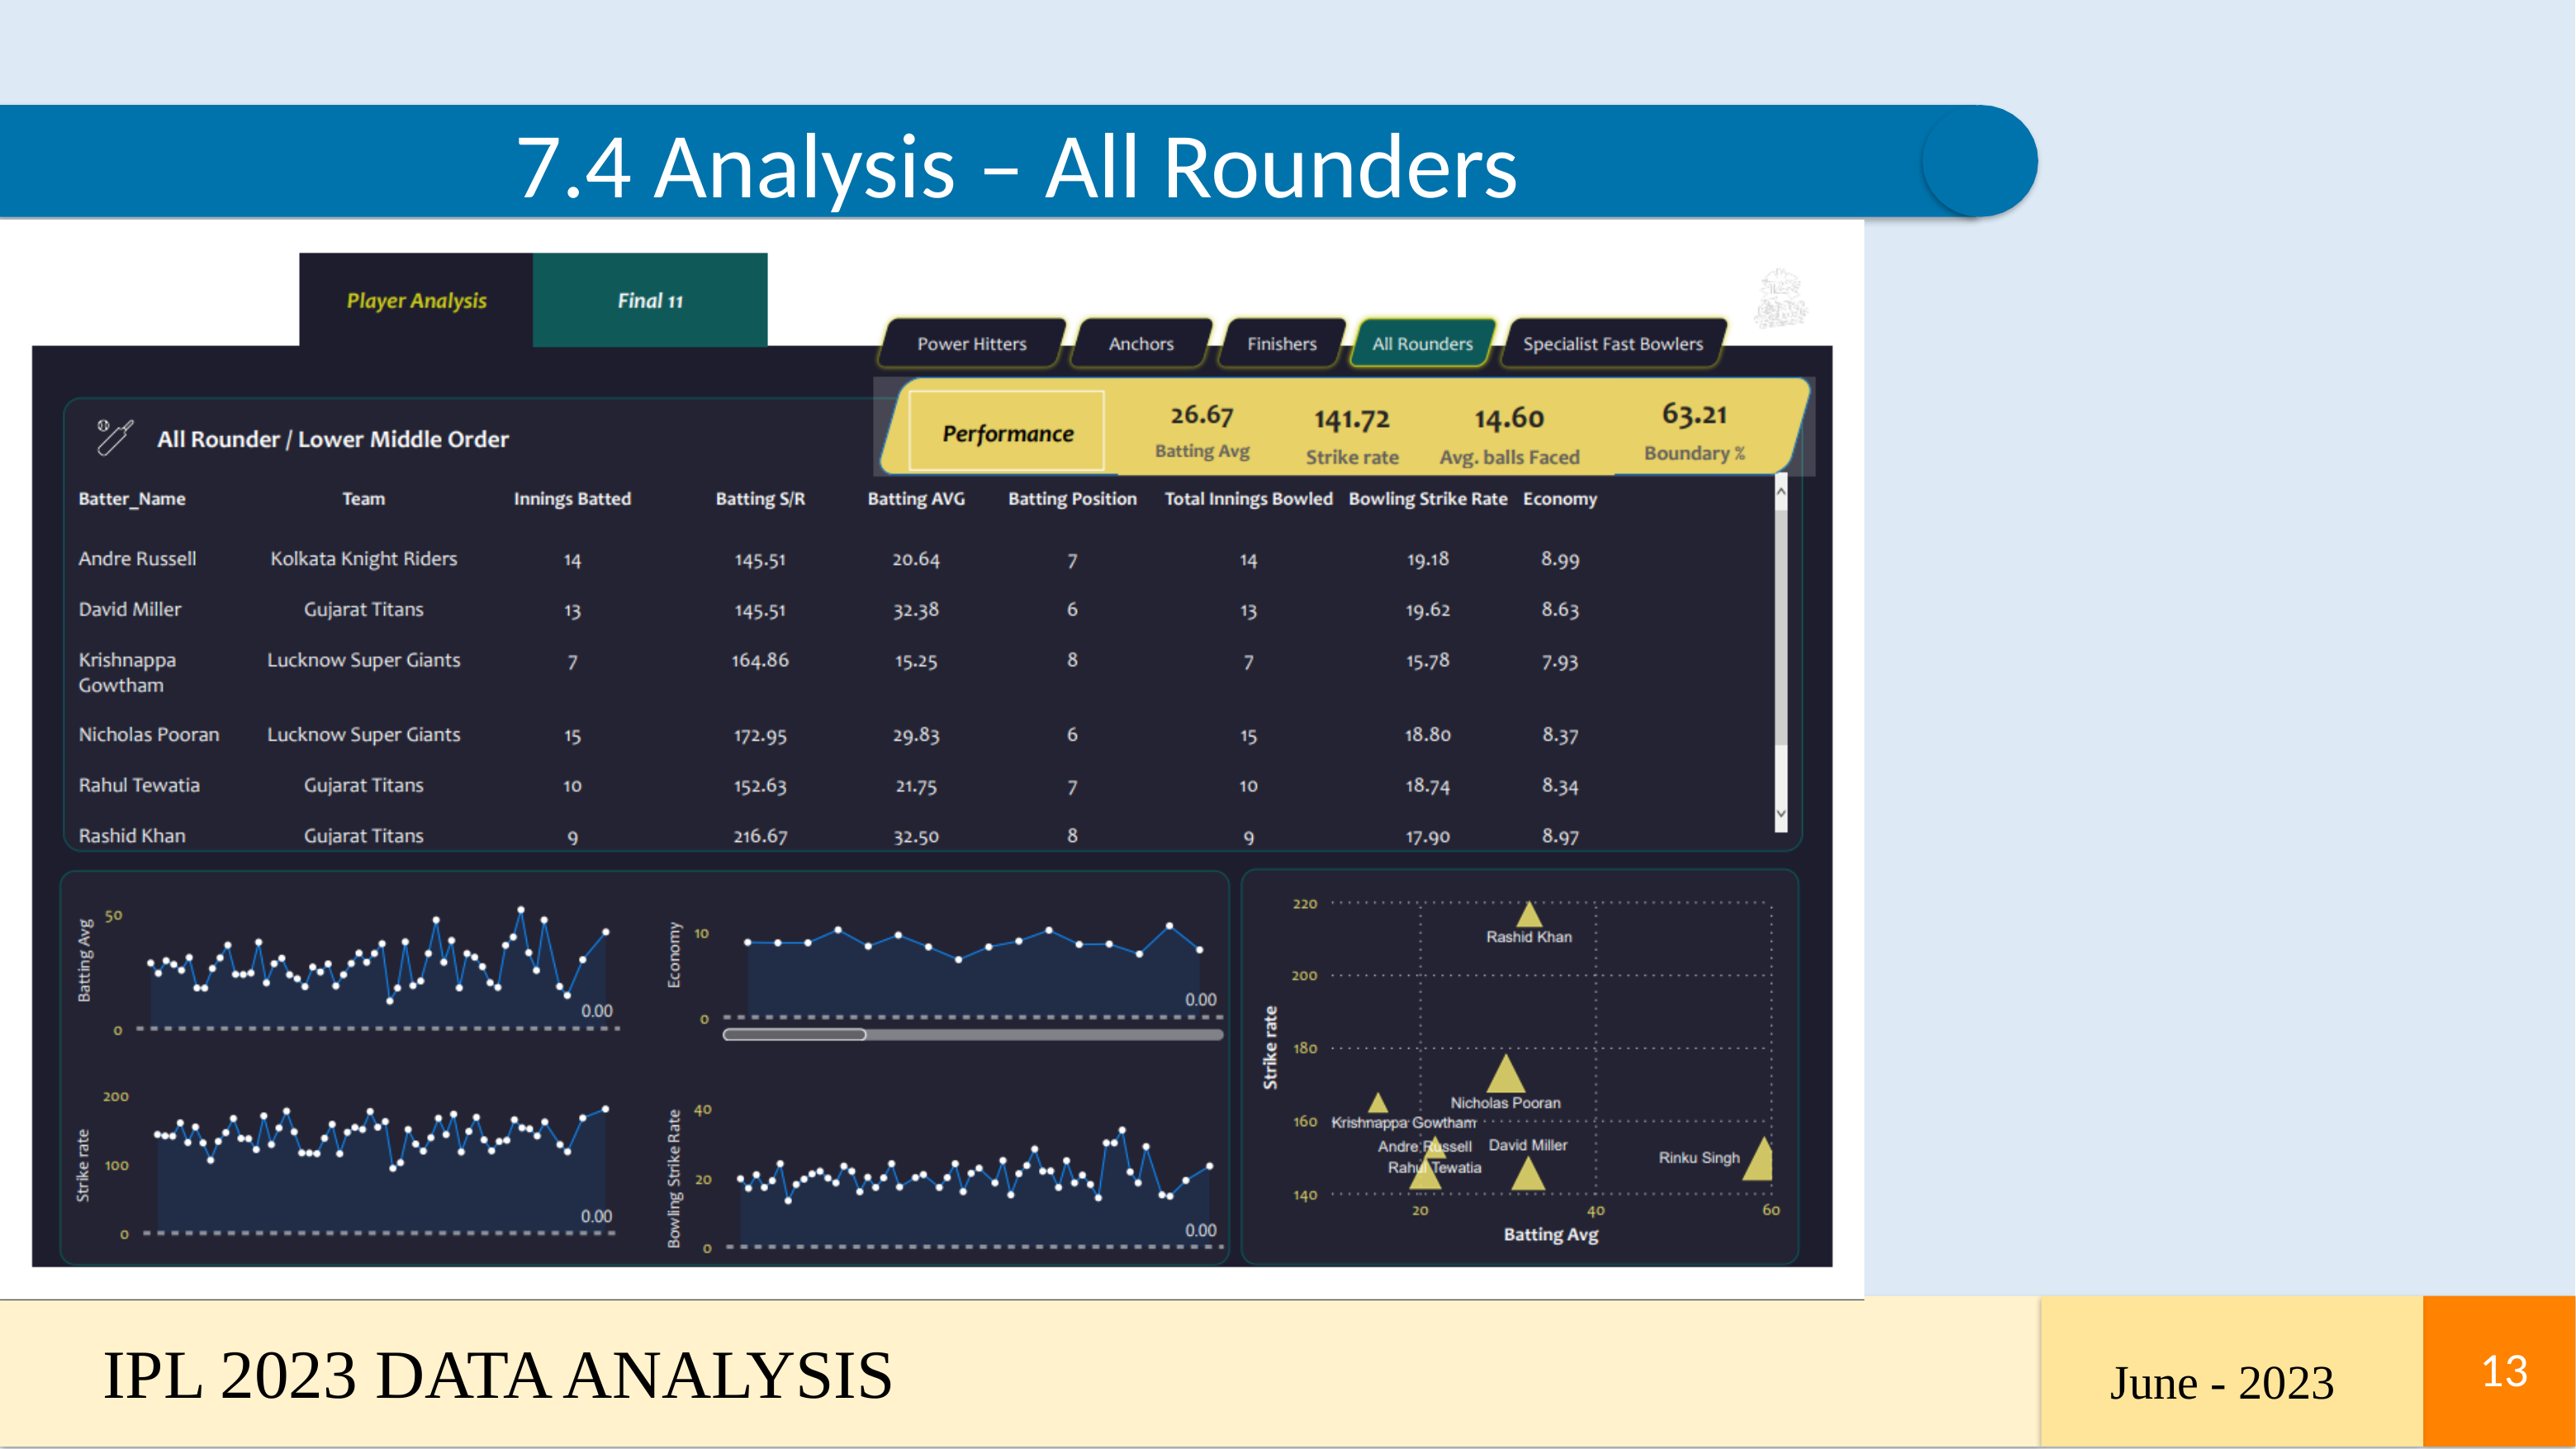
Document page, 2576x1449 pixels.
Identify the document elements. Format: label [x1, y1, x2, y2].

text_box [0, 1295, 2576, 1447]
text_box [0, 104, 2039, 218]
picture [0, 220, 1865, 1301]
